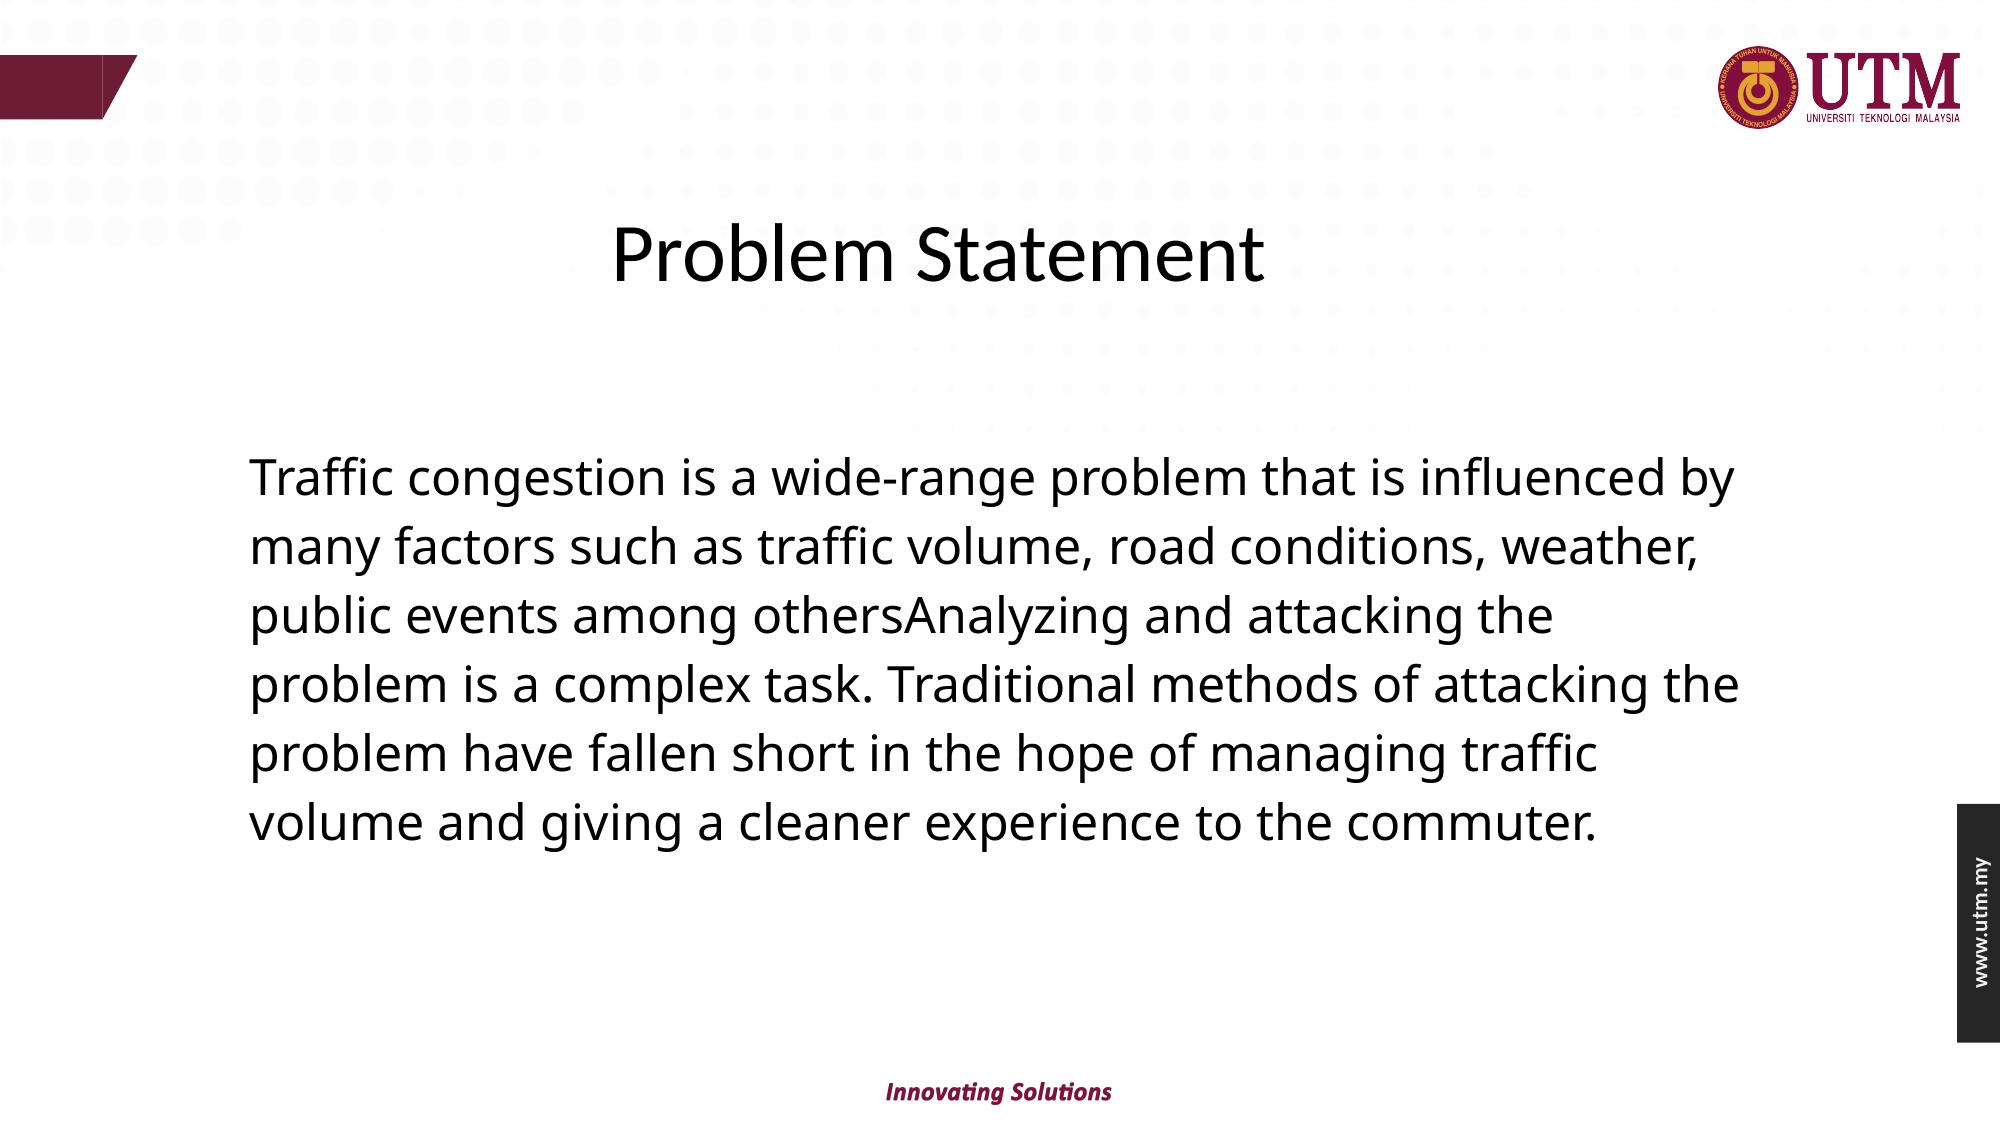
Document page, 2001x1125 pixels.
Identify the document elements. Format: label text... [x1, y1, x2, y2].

text_box Traffic congestion is a wide-range problem that is influenced by many factors such as traffic volume, road conditions, weather, public events among othersAnalyzing and attacking the problem is a complex task. Traditional methods of attacking the problem have fallen short in the hope of managing traffic volume and giving a cleaner experience to the commuter. [249, 429, 1750, 935]
picture [1, 0, 1982, 511]
title Problem Statement [596, 202, 1329, 429]
picture [838, 1081, 1159, 1106]
